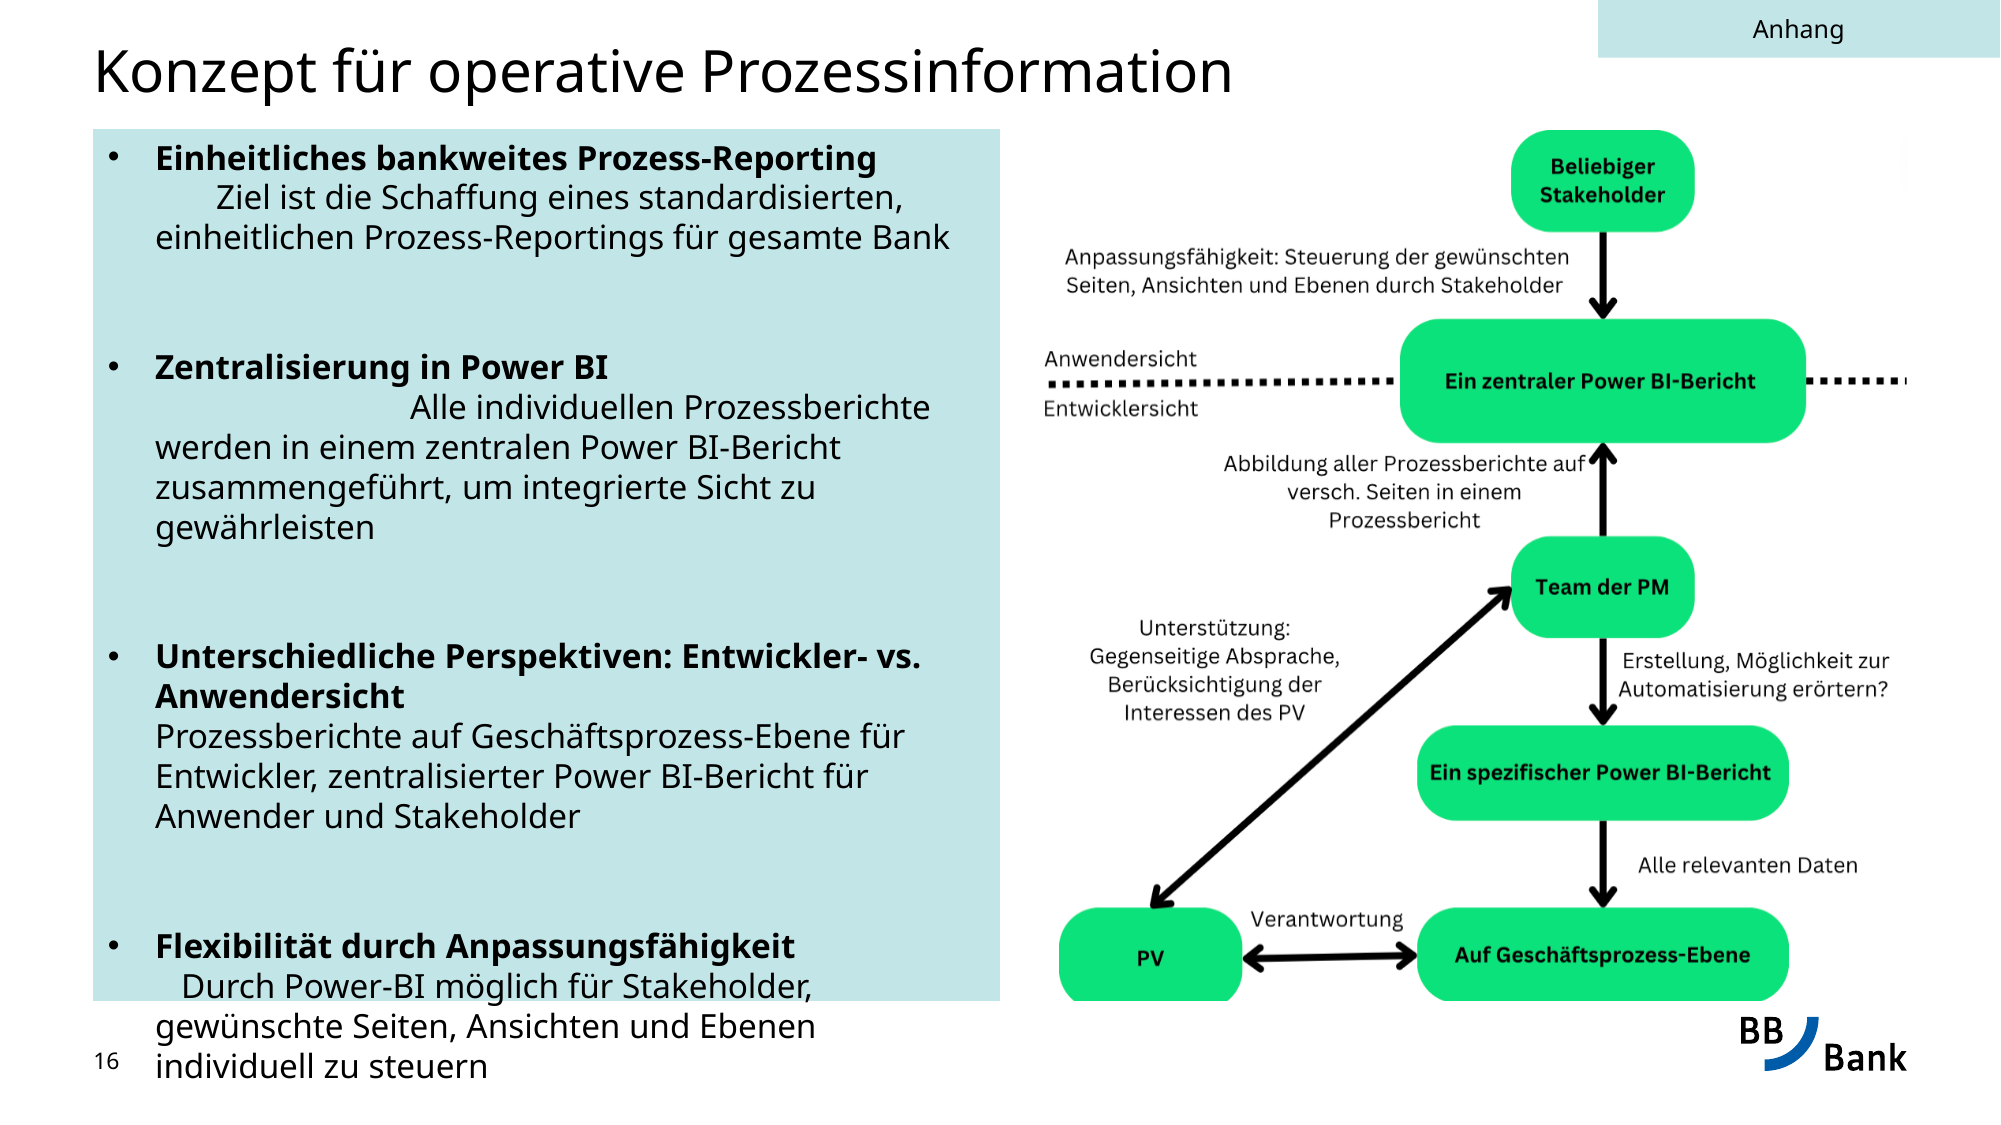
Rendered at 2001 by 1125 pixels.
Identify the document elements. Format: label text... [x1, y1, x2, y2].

slide_number 16 [93, 1049, 158, 1075]
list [1037, 130, 1907, 1002]
text_box Anhang [1597, 0, 2000, 59]
title Konzept für operative Prozessinformation [93, 42, 1907, 203]
text_box Einheitliches bankweites Prozess-Reporting Ziel ist die Schaffung eines standardisierten, einheitlichen Prozess-Reportings für gesamte Bank Zentralisierung in Power BI Alle individuellen Prozessberichte werden in einem zentralen Power BI-Bericht zusammengeführt, um integrierte Sicht zu gewährleisten Unterschiedliche Perspektiven: Entwickler- vs. Anwendersicht Prozessberichte auf Geschäftsprozess-Ebene für Entwickler, zentralisierter Power BI-Bericht für Anwender und Stakeholder Flexibilität durch Anpassungsfähigkeit Durch Power-BI möglich für Stakeholder, gewünschte Seiten, Ansichten und Ebenen individuell zu steuern [93, 129, 1000, 1001]
